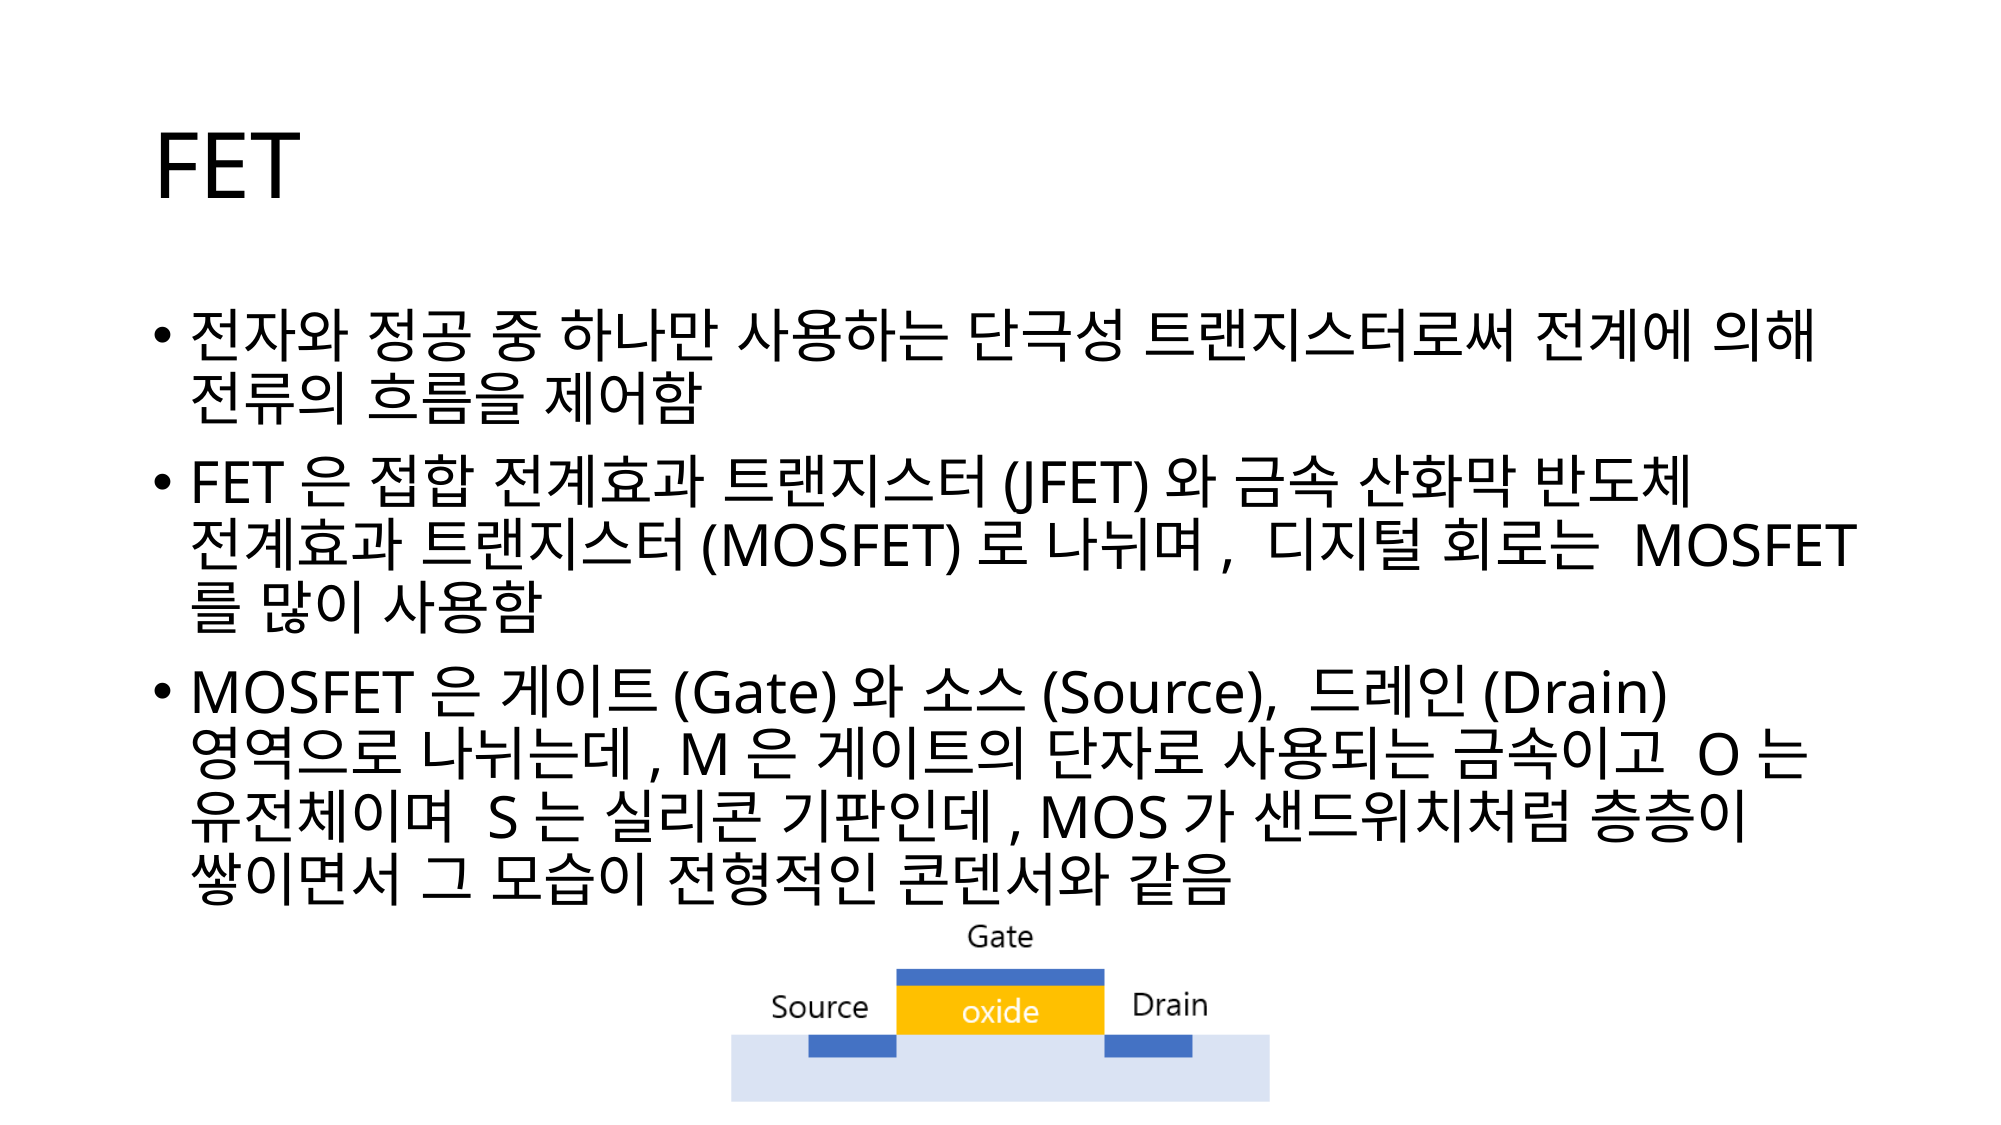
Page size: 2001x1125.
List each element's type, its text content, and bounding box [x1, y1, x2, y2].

list 전자와 정공 중 하나만 사용하는 단극성 트랜지스터로써 전계에 의해 전류의 흐름을 제어함 FET은 접합 전계효과 트랜지스터(JFET)와 금속 산화막 반도체 전계효과 트랜지스터(MOSFET)로 나뉘며, 디지털 회로는 MOSFET를 많이 사용함 MOSFET은 게이트(Gate)와 소스(Source), 드레인(Drain) 영역으로 나뉘는데, M은 게이트의 단자로 사용되는 금속이고 O는 유전체이며 S는 실리콘 기판인데, MOS가 샌드위치처럼 층층이 쌓이면서 그 모습이 전형적인 콘덴서와 같음 [137, 299, 1879, 1081]
title FET [137, 59, 1863, 278]
picture [729, 920, 1271, 1103]
